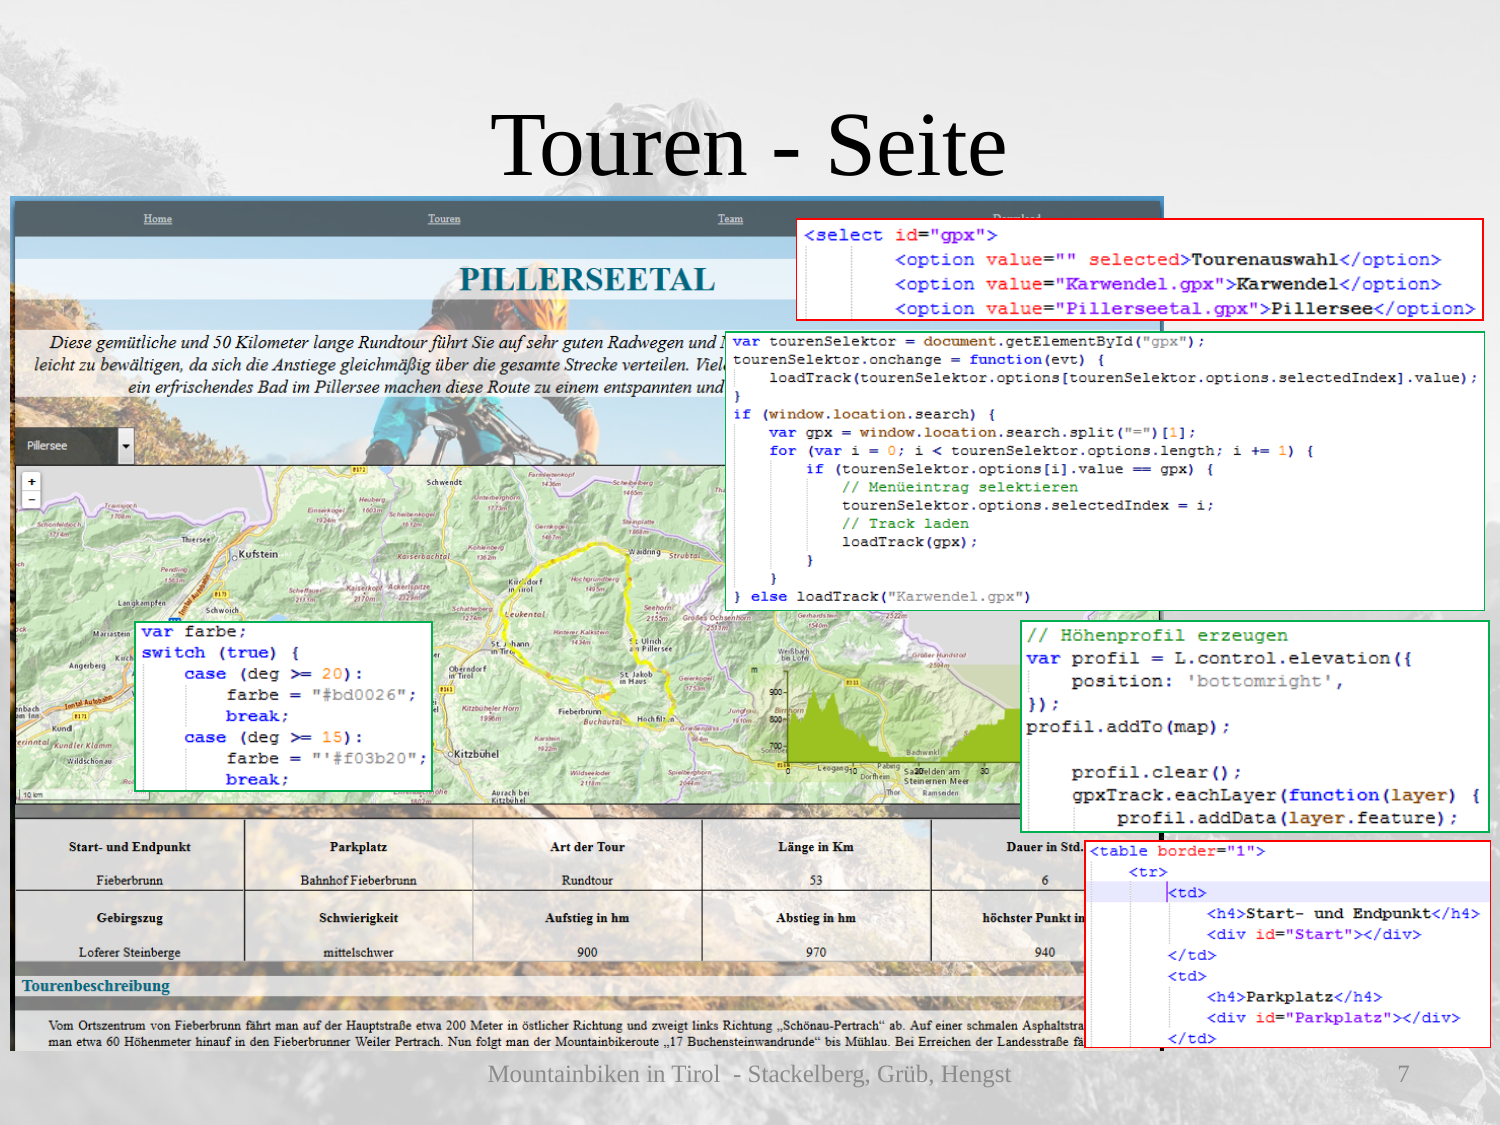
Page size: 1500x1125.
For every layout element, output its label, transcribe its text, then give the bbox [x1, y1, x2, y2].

slide_number 7 [1074, 1056, 1425, 1103]
picture [10, 196, 1490, 1052]
footer Mountainbiken in Tirol - Stackelberg, Grüb, Hengst [431, 1060, 1069, 1103]
title Touren - Seite [75, 45, 1425, 218]
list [726, 332, 1484, 610]
